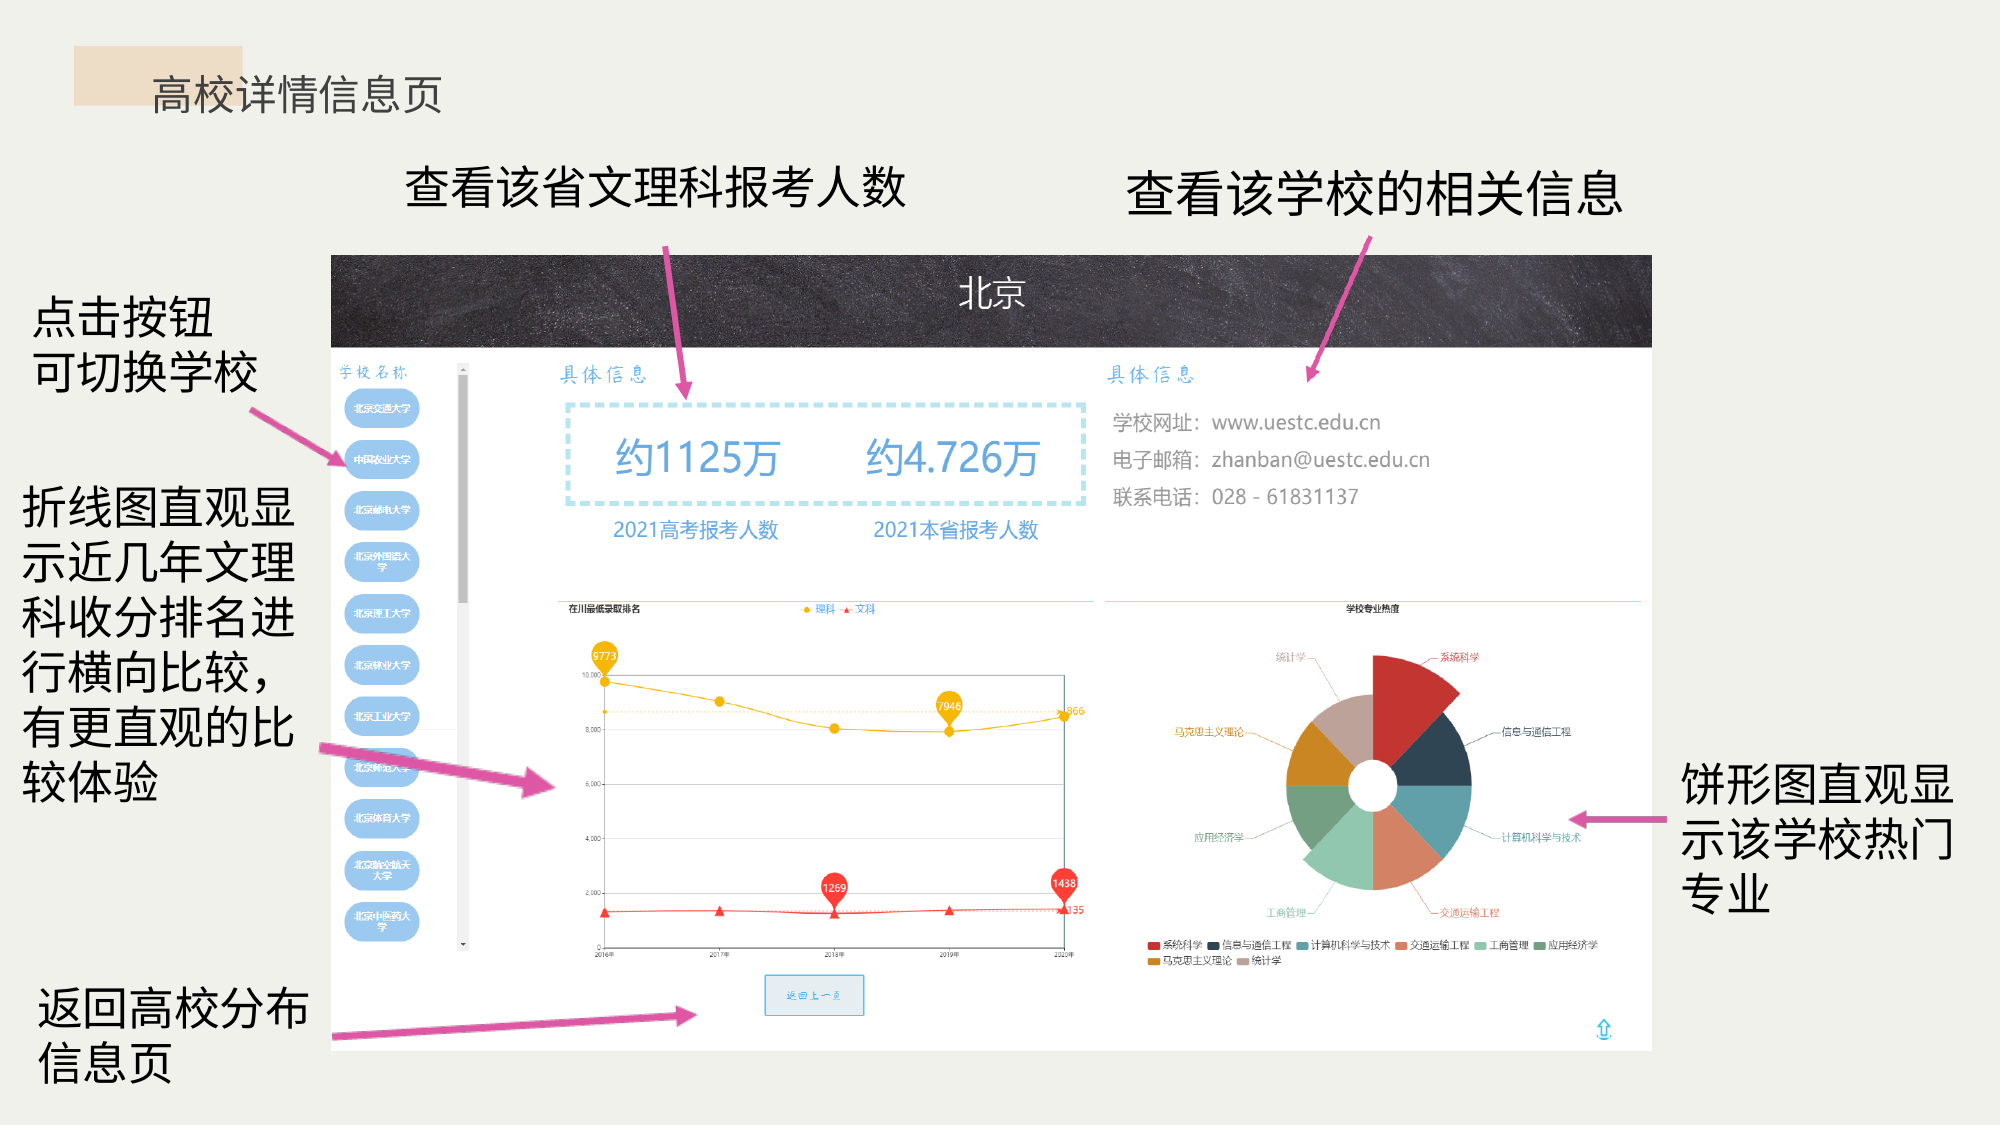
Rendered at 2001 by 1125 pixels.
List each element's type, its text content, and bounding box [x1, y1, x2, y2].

text_box 返回高校分布信息页 [22, 971, 362, 1097]
text_box 折线图直观显示近几年文理科收分排名进行横向比较， 有更直观的比较体验 [7, 471, 331, 816]
picture [239, 234, 1667, 1051]
text_box 高校详情信息页 [137, 36, 663, 126]
text_box 点击按钮 可切换学校 [16, 281, 313, 407]
text_box [73, 45, 137, 107]
text_box 查看该省文理科报考人数 [389, 151, 1000, 222]
text_box 饼形图直观显示该学校热门专业 [1666, 747, 1990, 928]
text_box 查看该学校的相关信息 [1110, 154, 1654, 230]
